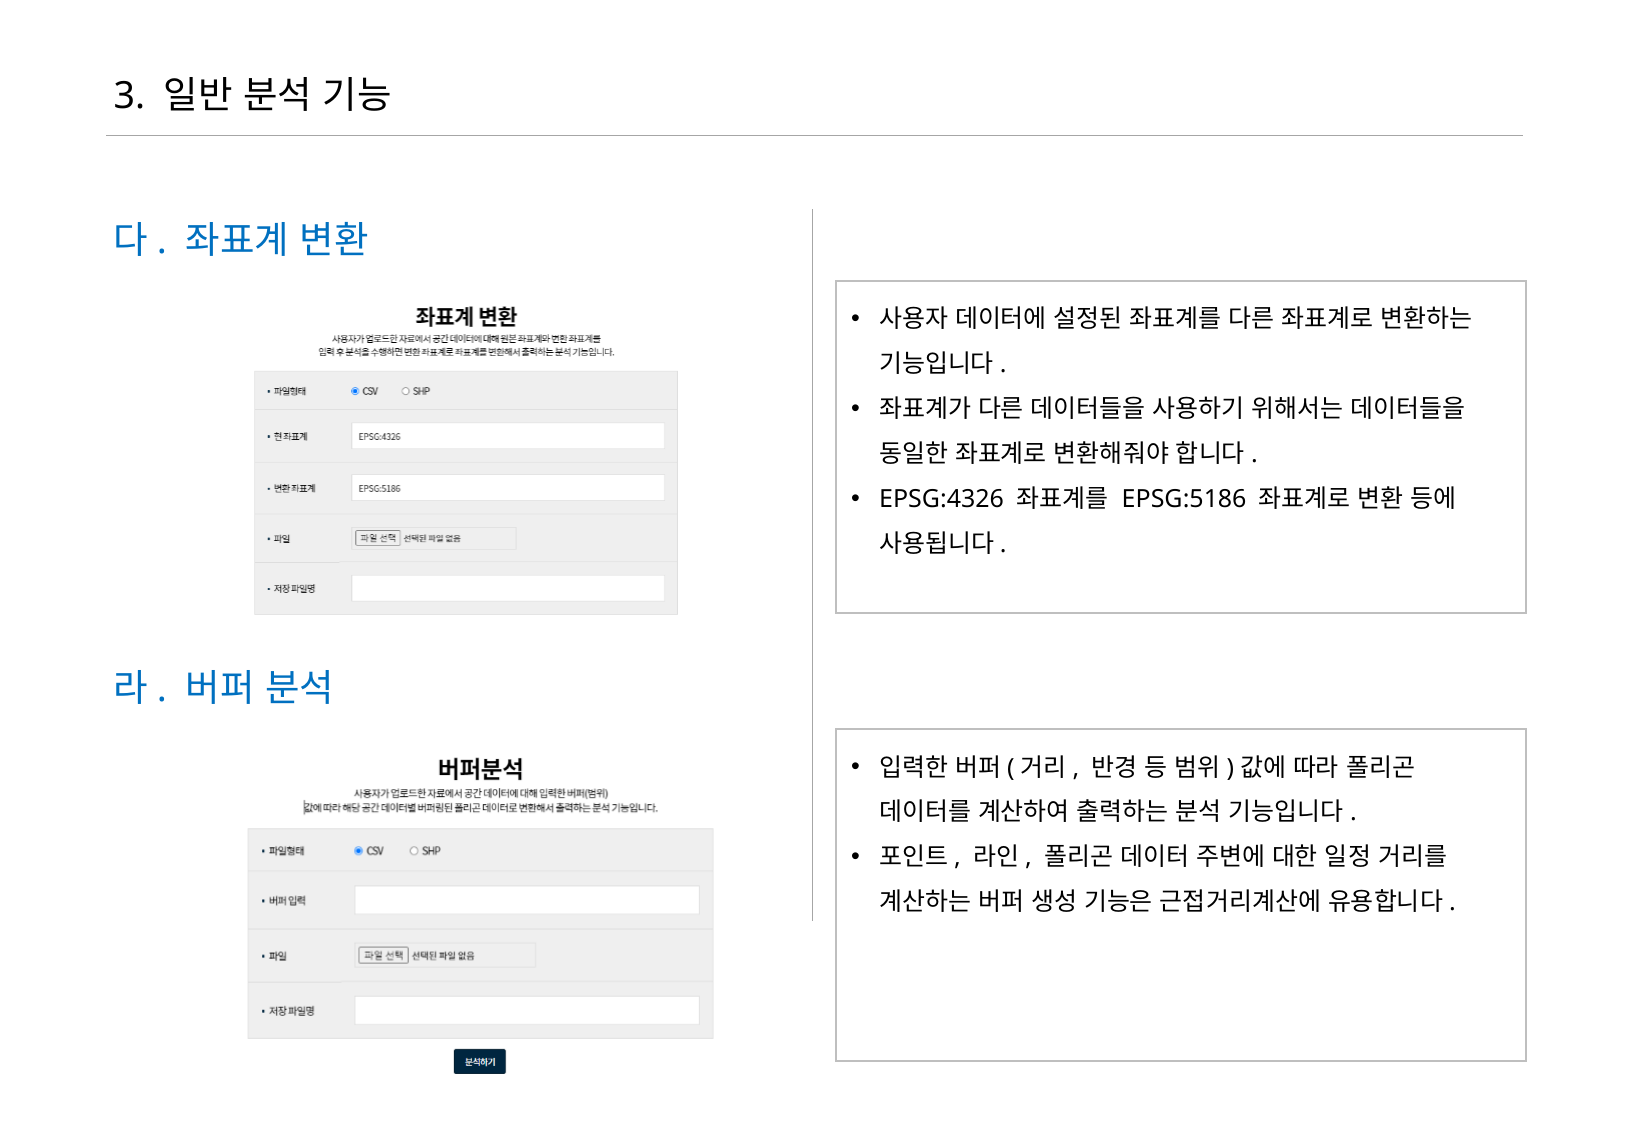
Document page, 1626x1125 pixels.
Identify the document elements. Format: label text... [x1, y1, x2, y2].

text_box 다. 좌표계 변환 [98, 208, 523, 268]
picture [202, 287, 701, 620]
text_box 입력한 버퍼(거리, 반경 등 범위)값에 따라 폴리곤 데이터를 계산하여 출력하는 분석 기능입니다. 포인트, 라인, 폴리곤 데이터 주변에 대한 일정 거리를 계산하는 버퍼 생성 기능은 근접거리계산에 유용합니다. [835, 728, 1527, 1062]
text_box 라. 버퍼 분석 [98, 656, 523, 717]
picture [244, 743, 728, 1090]
text_box 사용자 데이터에 설정된 좌표계를 다른 좌표계로 변환하는 기능입니다. 좌표계가 다른 데이터들을 사용하기 위해서는 데이터들을 동일한 좌표계로 변환해줘야 합니다. EPSG:4326 좌표계를 EPSG:5186 좌표계로 변환 등에 사용됩니다. [835, 280, 1527, 614]
text_box 3. 일반 분석 기능 [98, 63, 831, 124]
